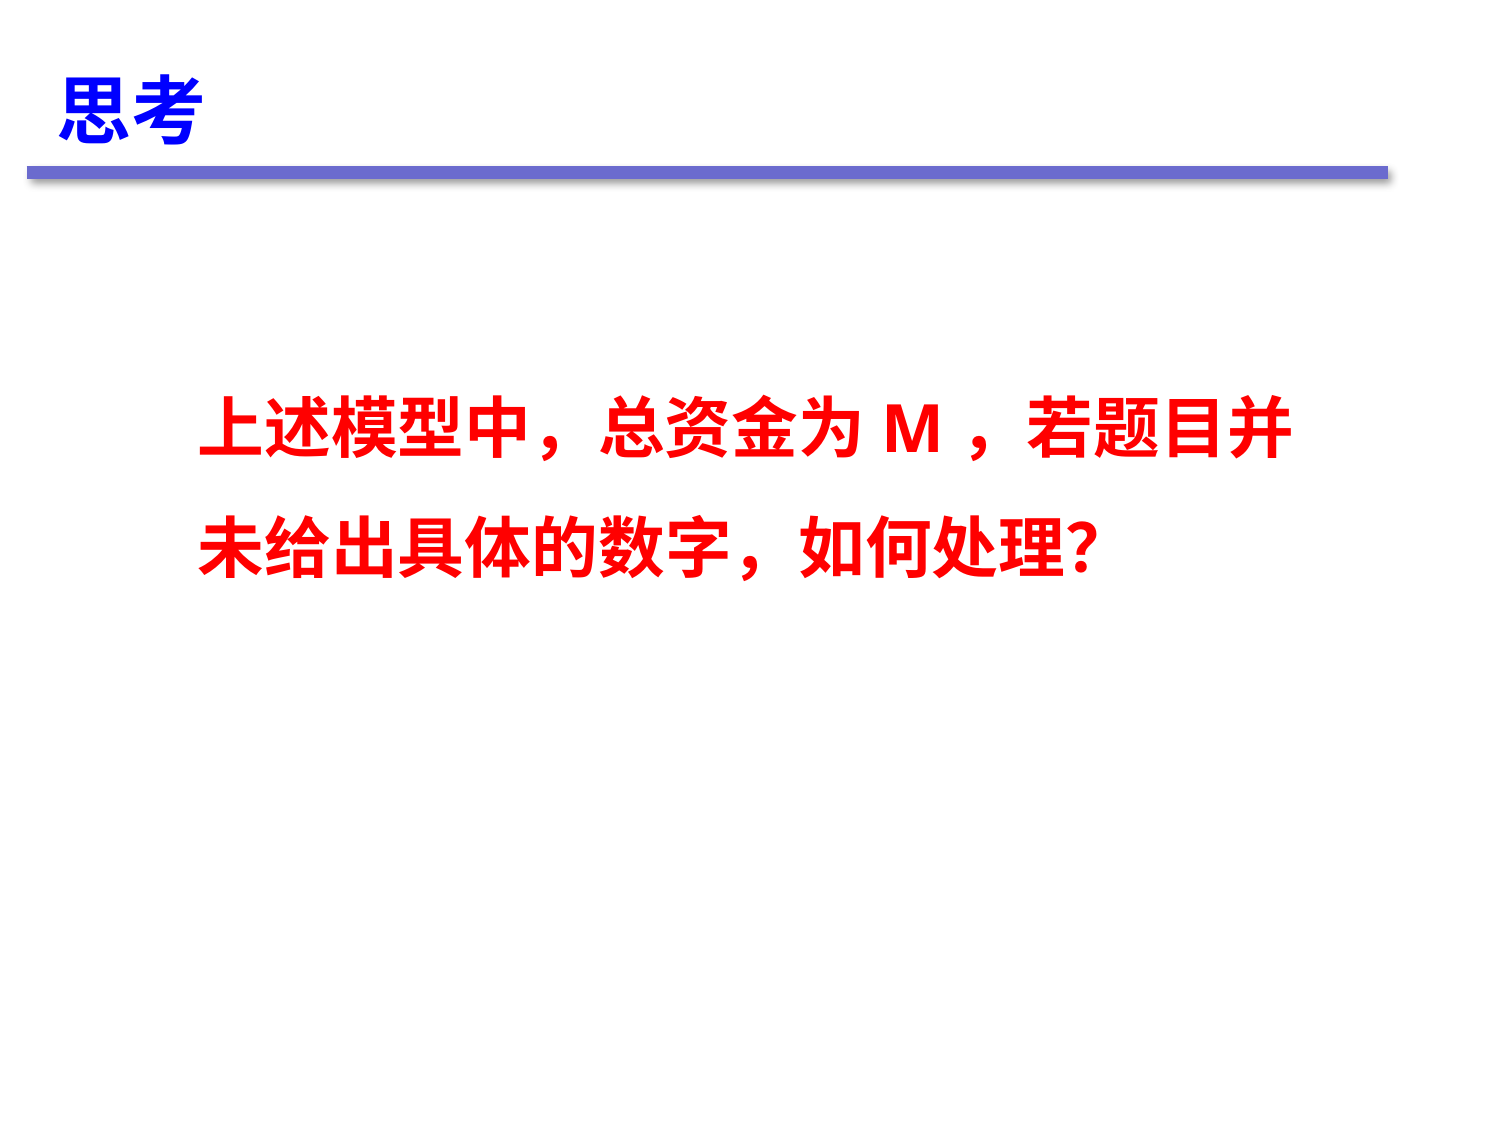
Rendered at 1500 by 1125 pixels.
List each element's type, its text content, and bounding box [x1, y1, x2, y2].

text_box 思考 [41, 55, 222, 161]
text_box 上述模型中，总资金为M，若题目并未给出具体的数字，如何处理？ [182, 338, 1317, 593]
